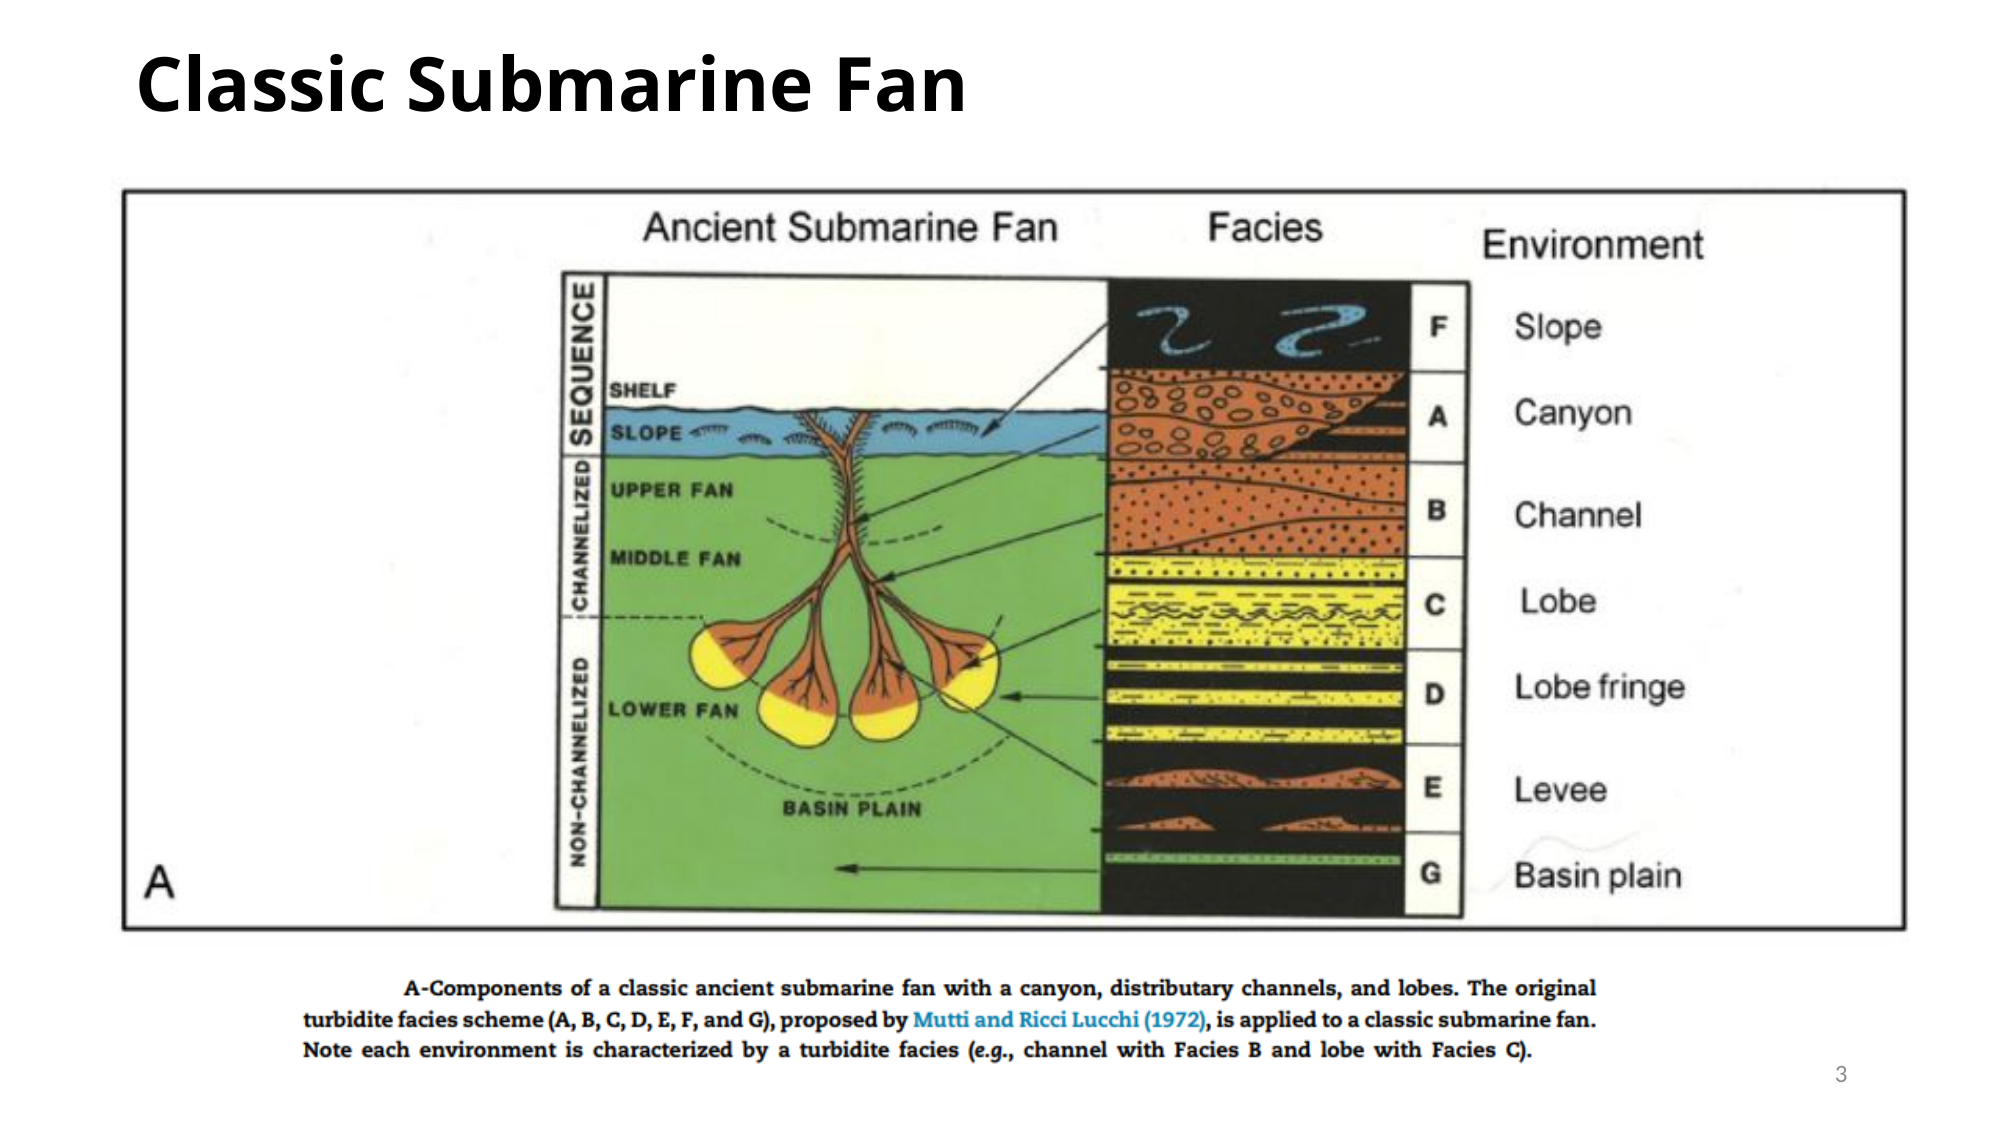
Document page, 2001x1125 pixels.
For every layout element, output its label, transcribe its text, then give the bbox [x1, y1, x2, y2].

title Classic Submarine Fan [120, 37, 1846, 137]
slide_number 3 [1412, 1042, 1863, 1103]
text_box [293, 964, 1613, 1070]
picture [78, 159, 1929, 949]
